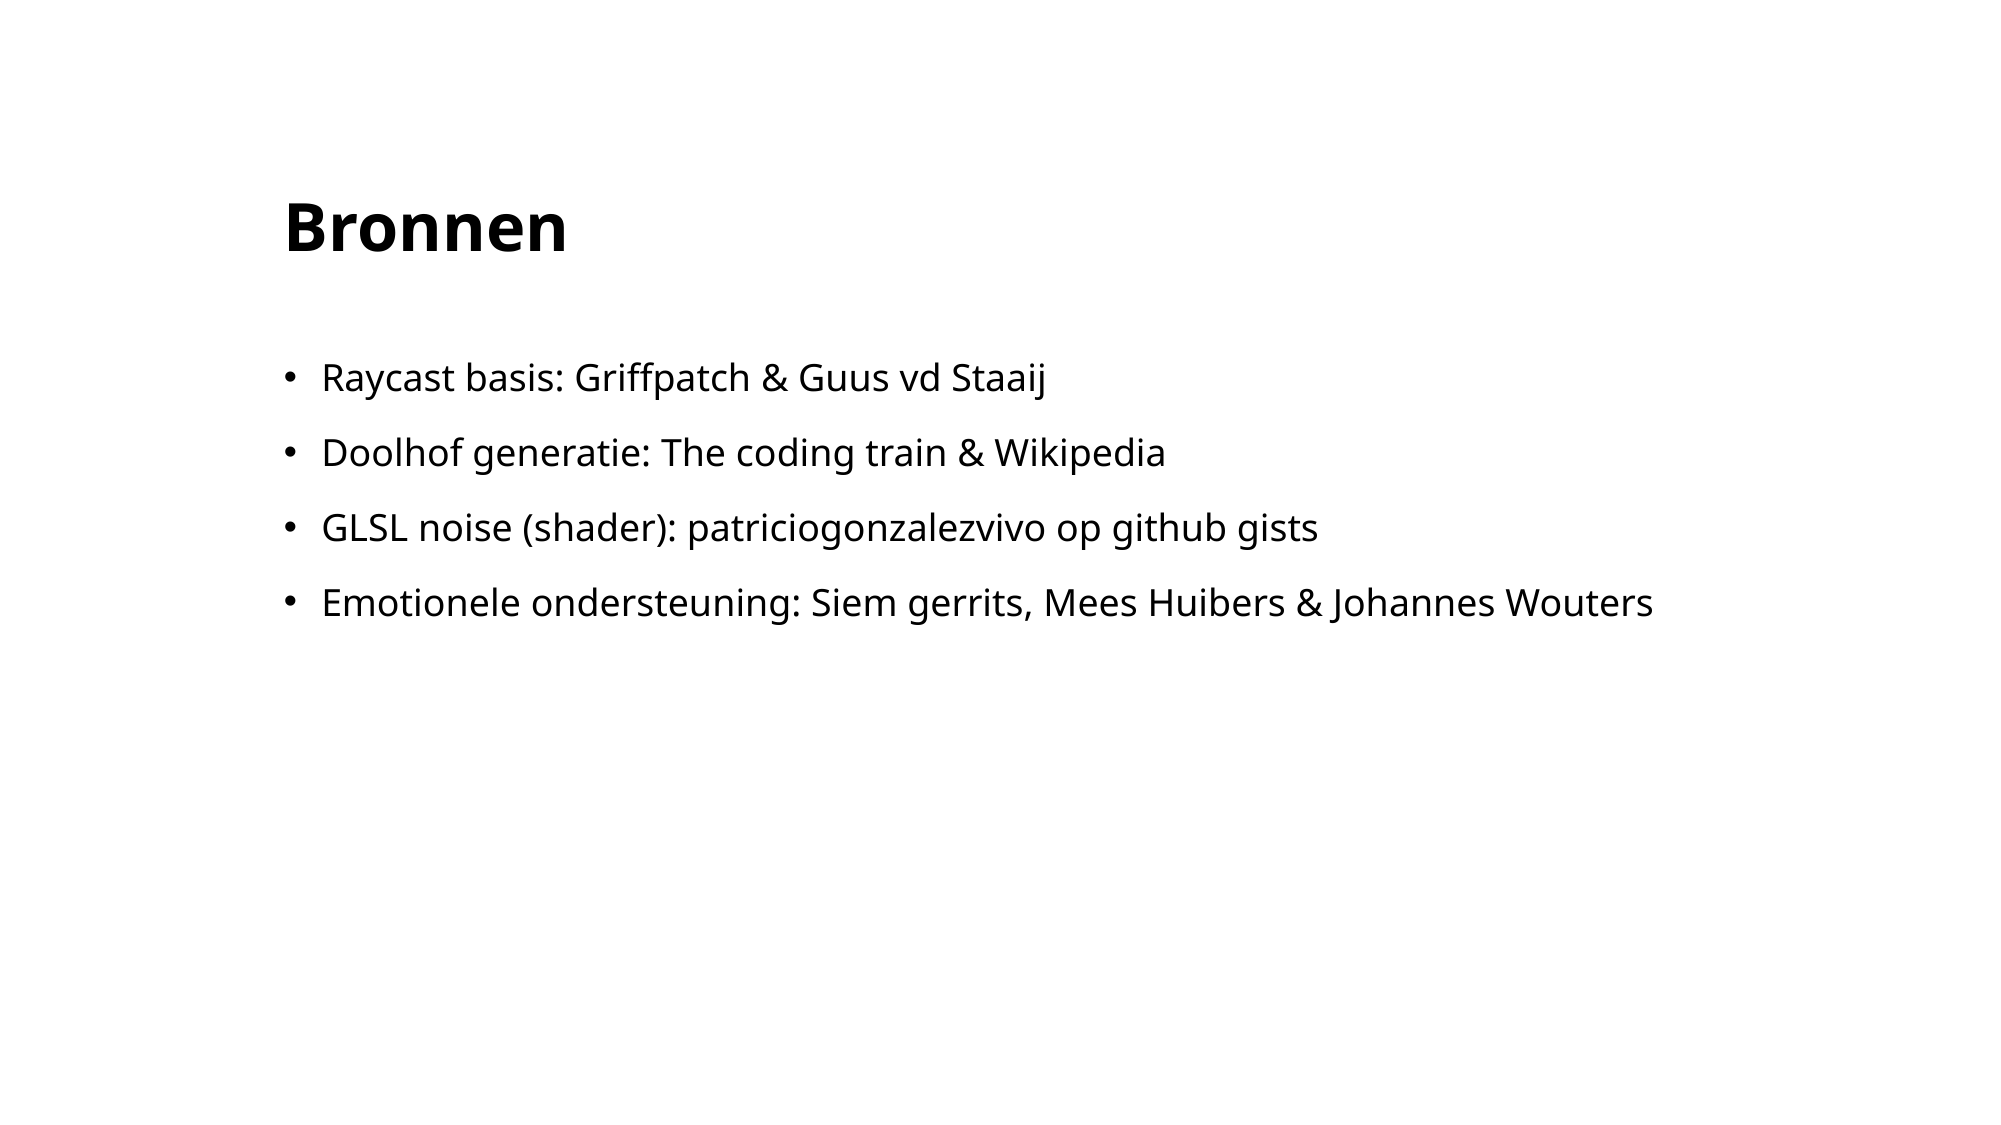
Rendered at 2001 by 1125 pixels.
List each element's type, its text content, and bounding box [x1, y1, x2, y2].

title Bronnen [268, 112, 1732, 337]
list Raycast basis: Griffpatch & Guus vd Staaij Doolhof generatie: The coding train & Wikipedia GLSL noise (shader): patriciogonzalezvivo op github gists Emotionele ondersteuning: Siem gerrits, Mees Huibers & Johannes Wouters [268, 337, 1732, 1017]
